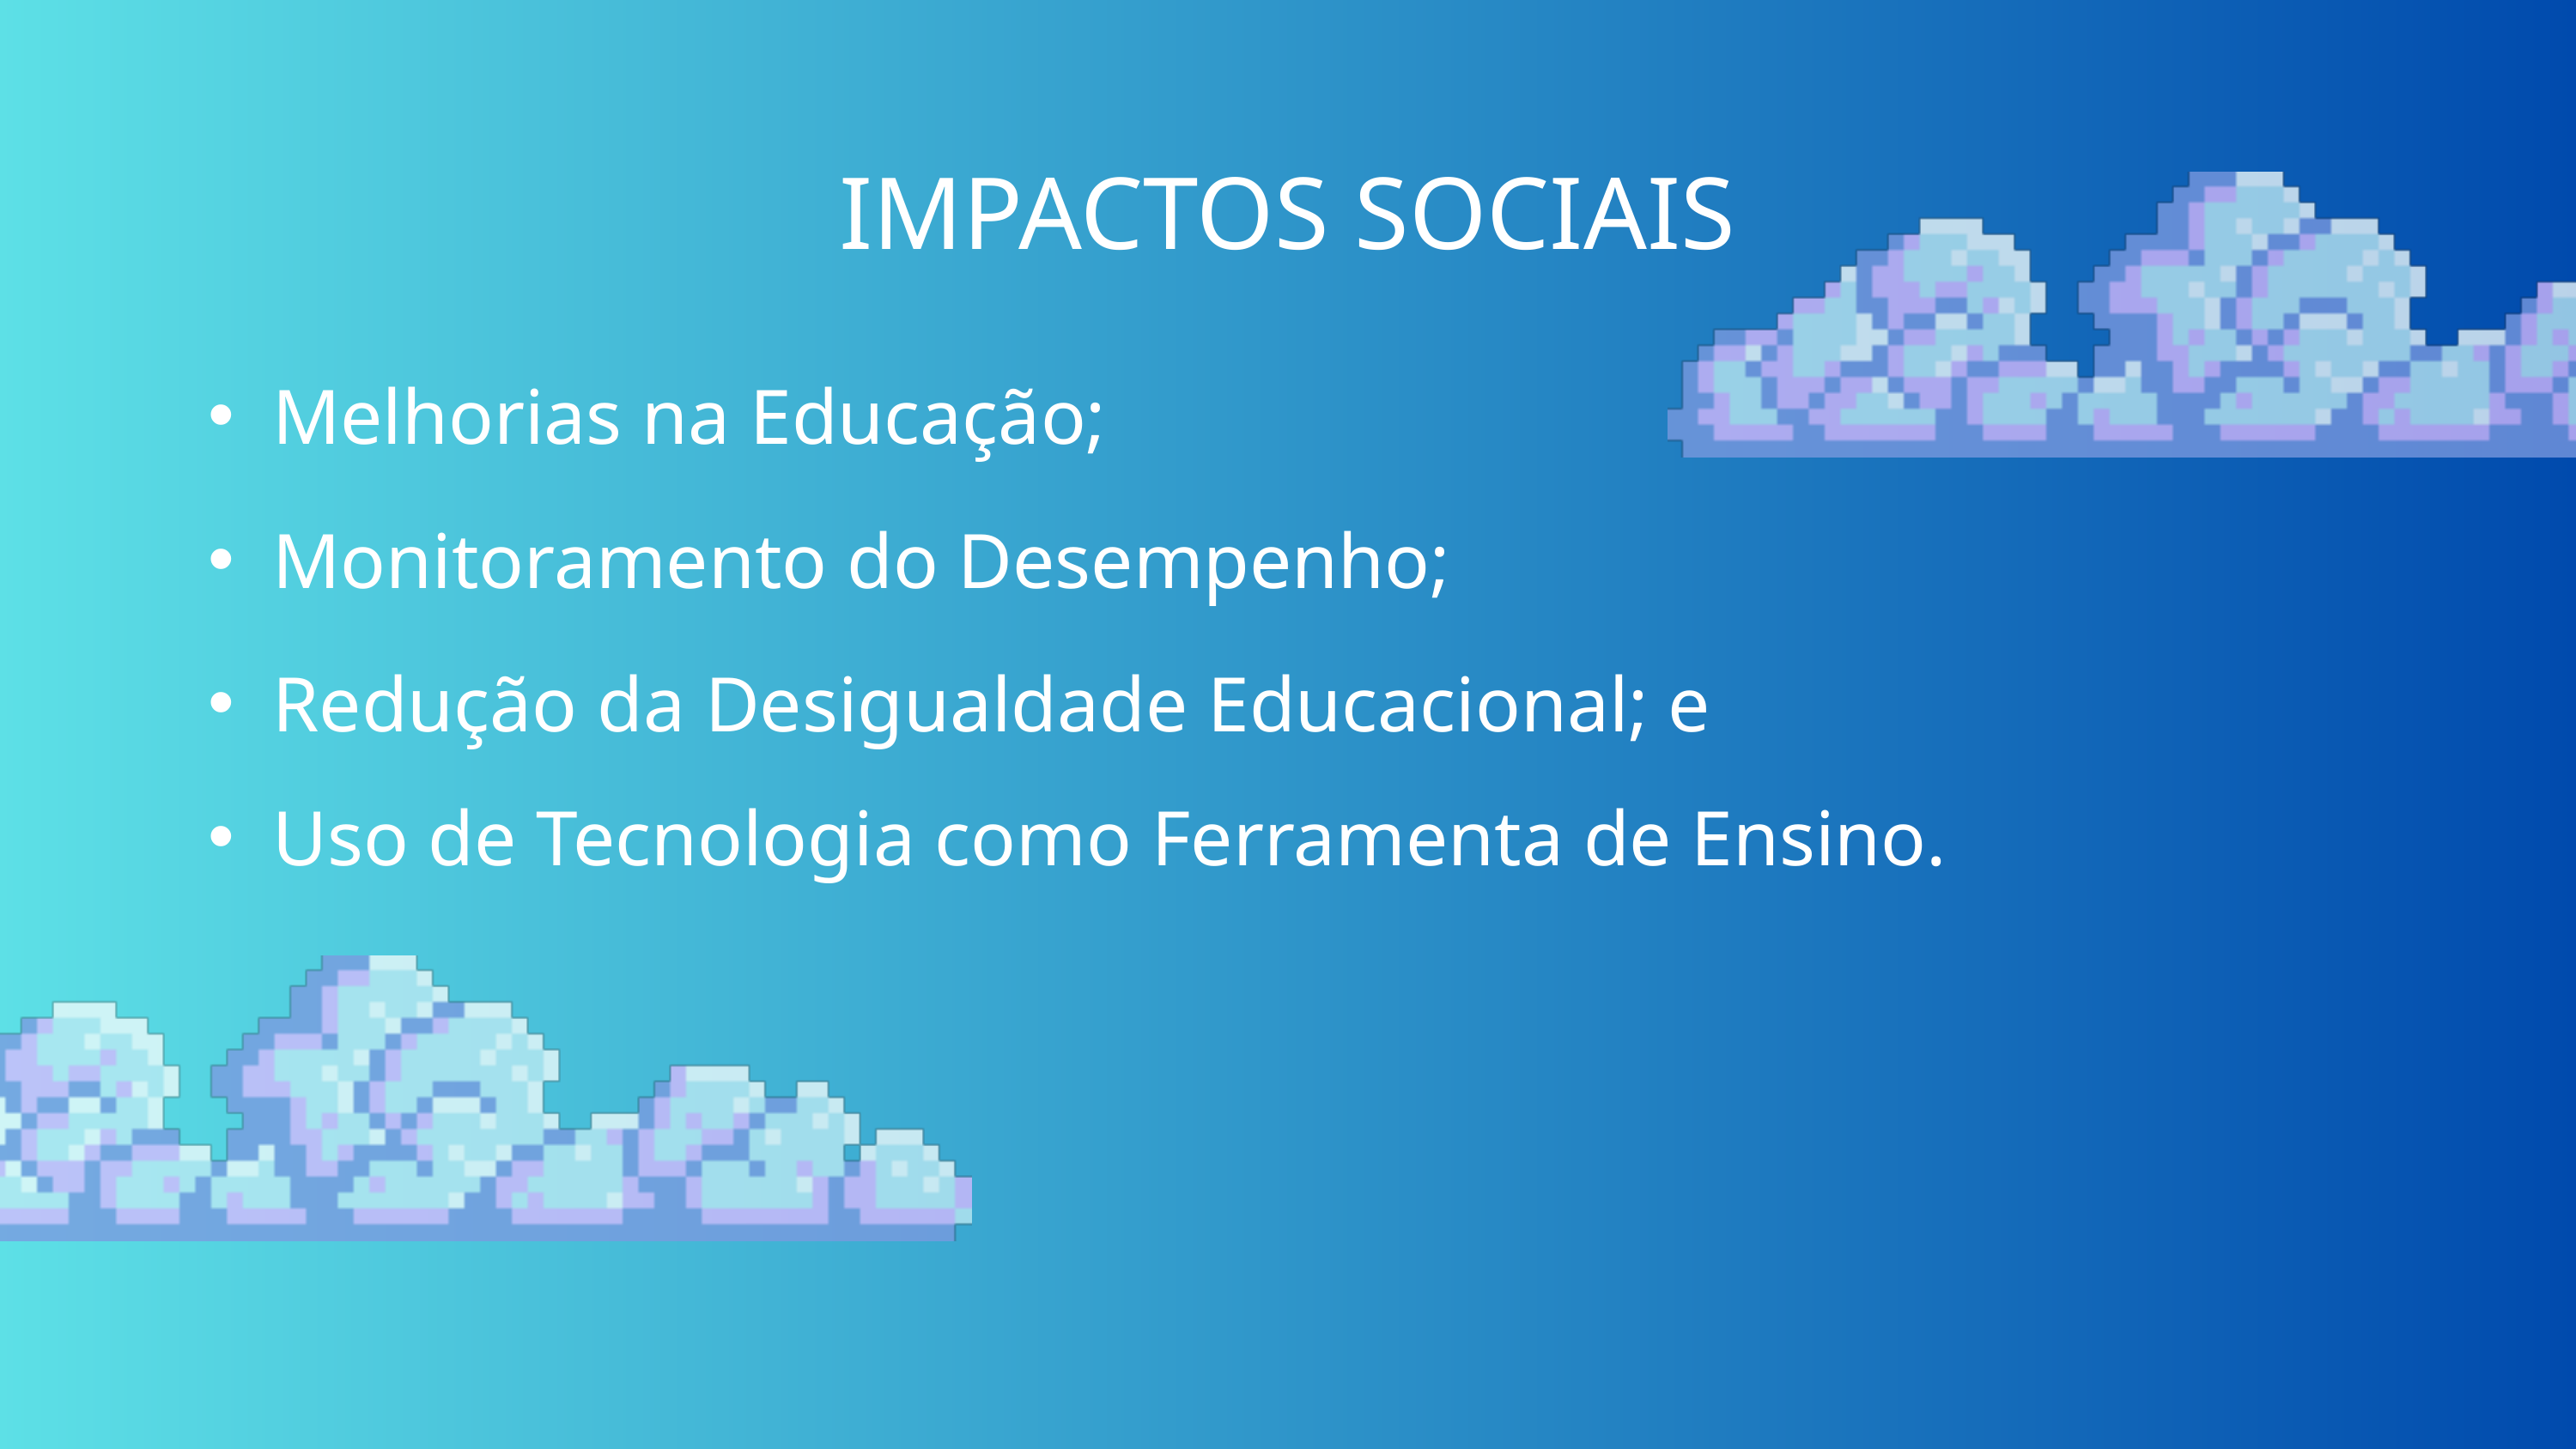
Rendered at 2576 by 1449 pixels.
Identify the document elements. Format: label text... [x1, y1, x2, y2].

text_box [0, 955, 972, 1241]
text_box Redução da Desigualdade Educacional; e [144, 641, 1984, 775]
text_box Monitoramento do Desempenho; [144, 498, 1534, 603]
text_box Uso de Tecnologia como Ferramenta de Ensino. [144, 775, 2253, 881]
text_box [1668, 172, 2576, 458]
text_box Melhorias na Educação; [144, 354, 1263, 459]
text_box IMPACTOS SOCIAIS [765, 130, 1811, 270]
